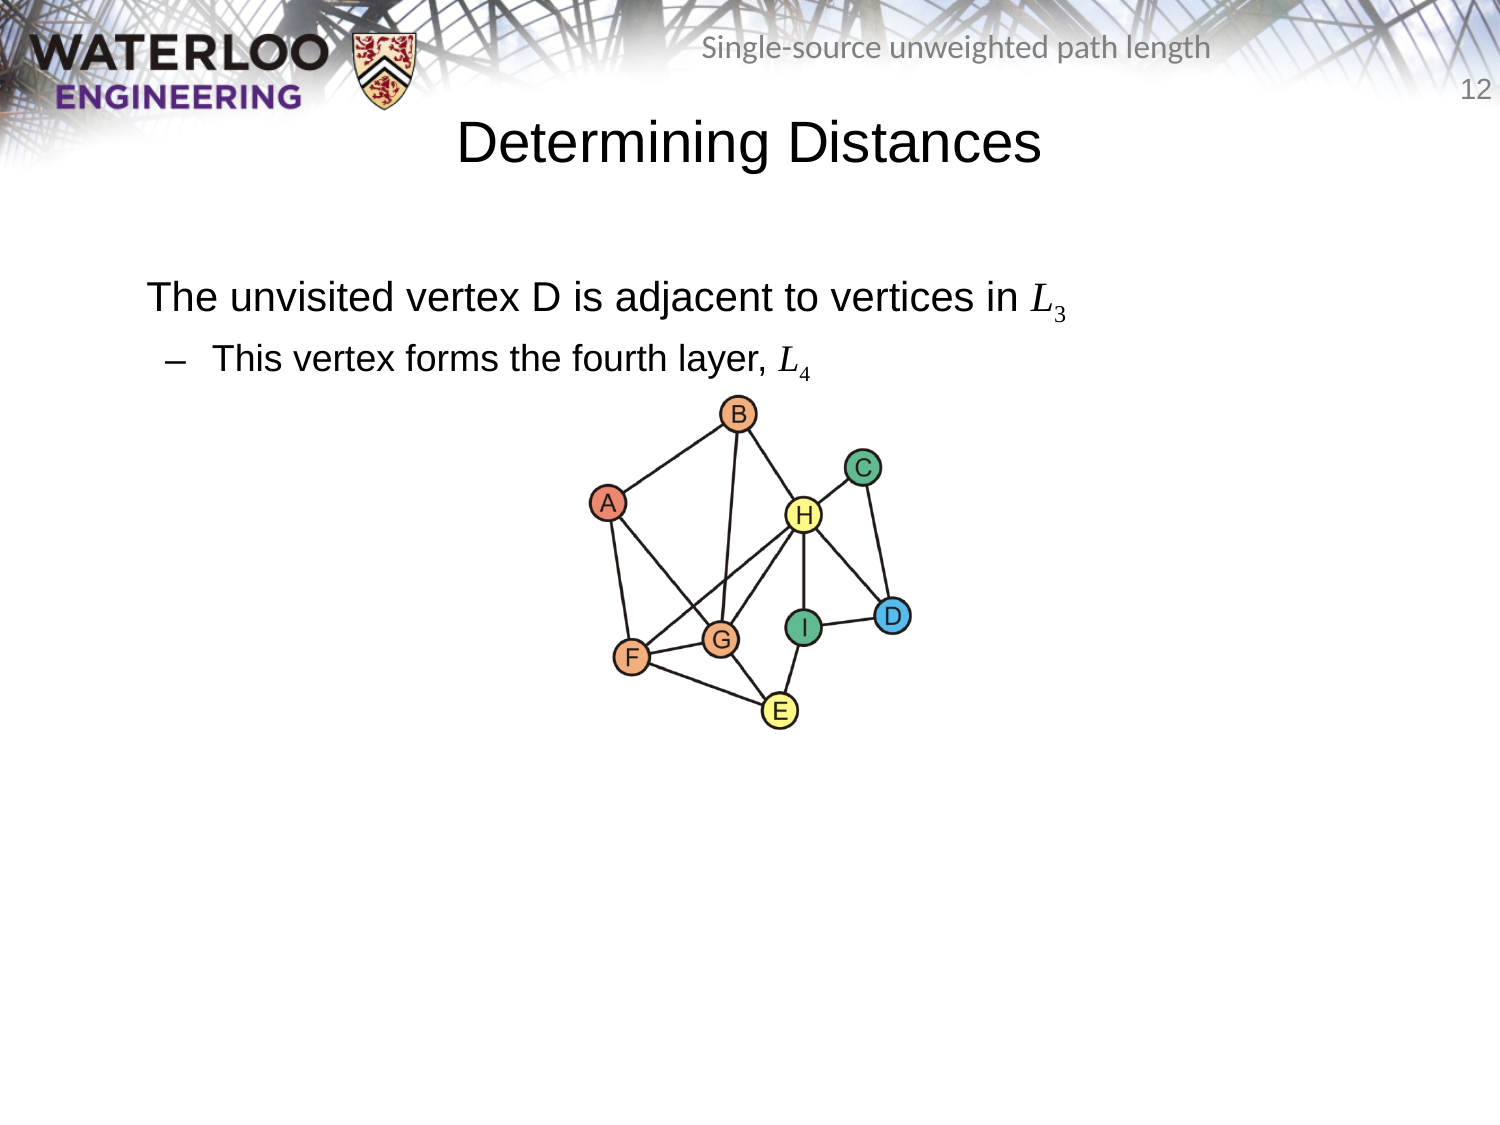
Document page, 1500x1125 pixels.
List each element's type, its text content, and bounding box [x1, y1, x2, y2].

picture [0, 0, 1500, 1125]
title Determining Distances [74, 44, 1426, 233]
list The unvisited vertex D is adjacent to vertices in L3 This vertex forms the fourth layer, L4 [74, 262, 1426, 1006]
